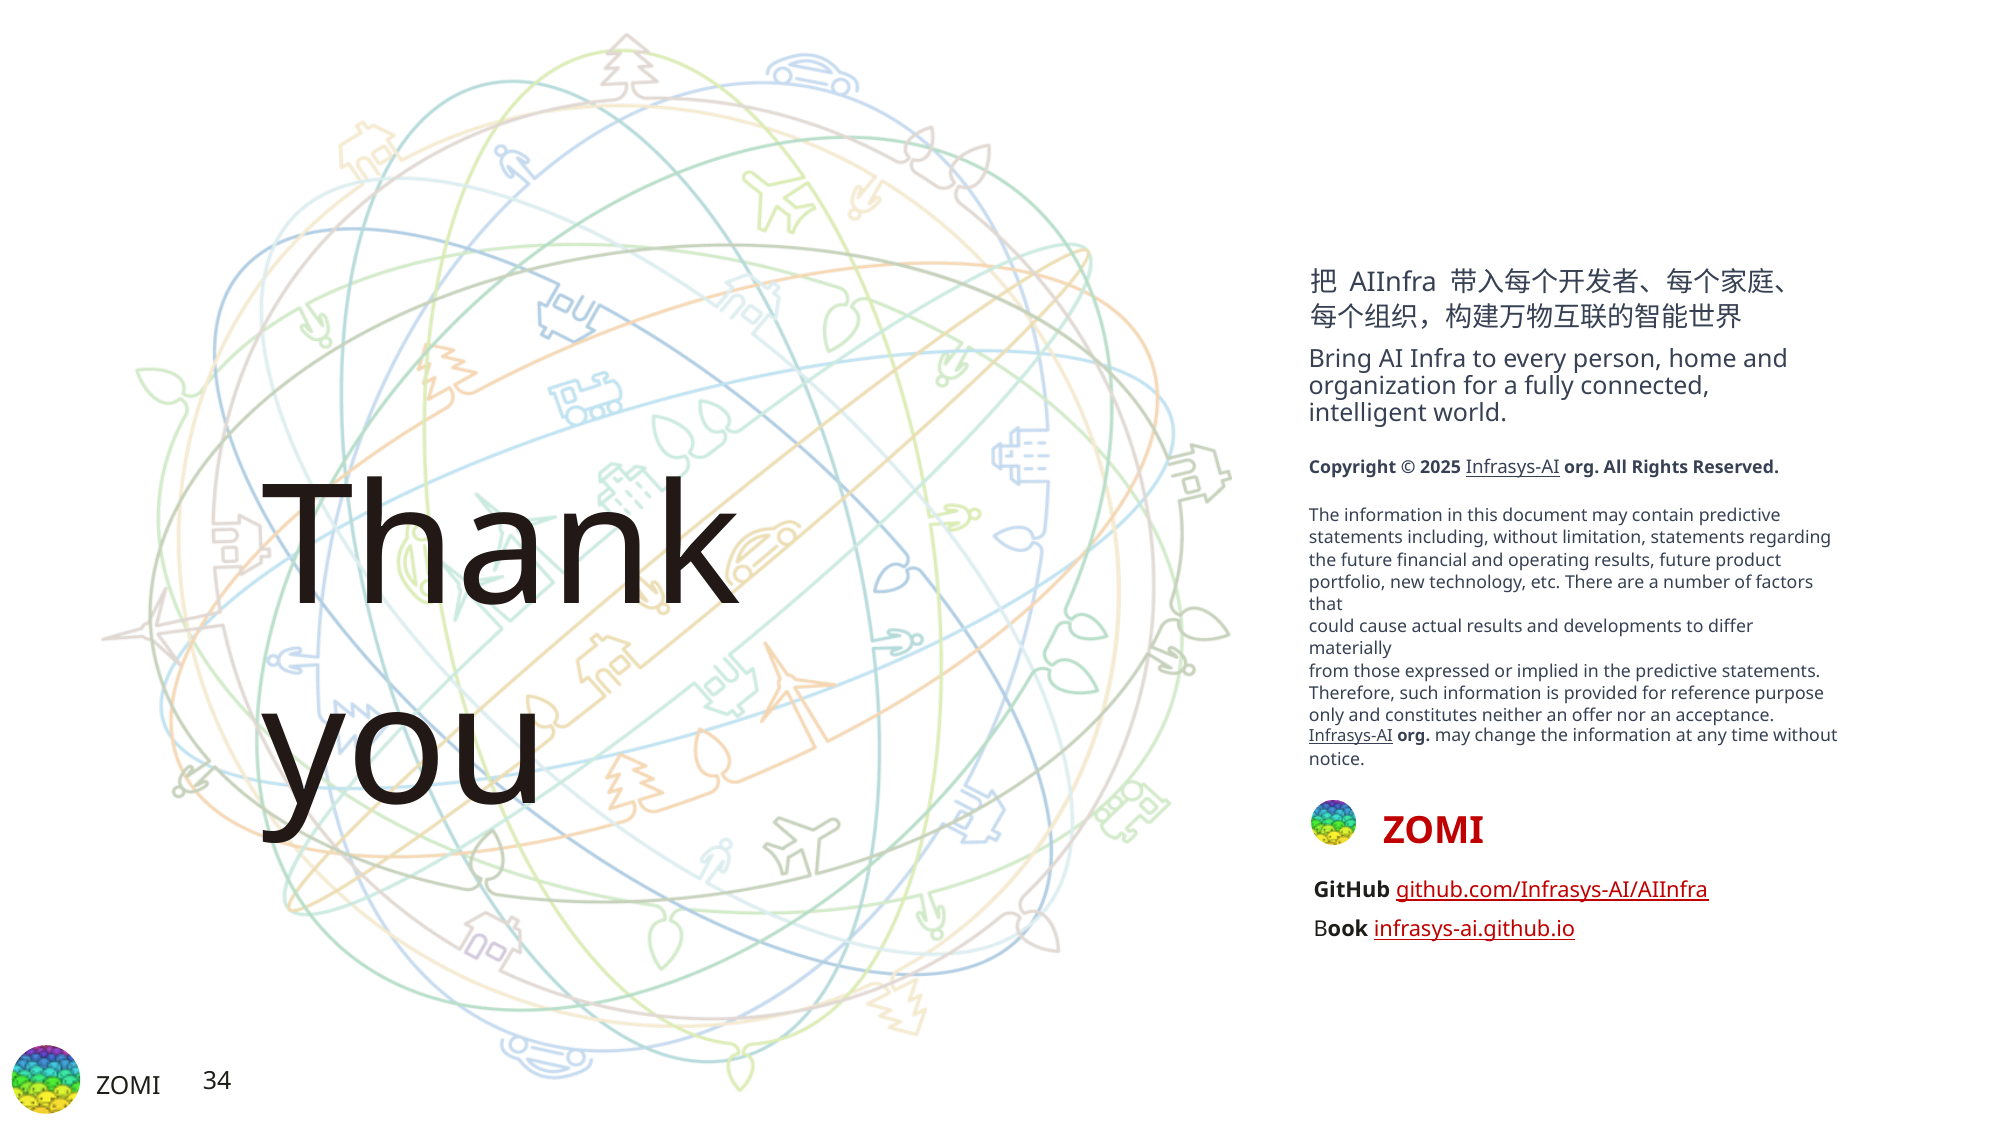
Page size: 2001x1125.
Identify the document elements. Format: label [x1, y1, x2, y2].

picture [1312, 800, 1356, 845]
picture [11, 1045, 81, 1114]
